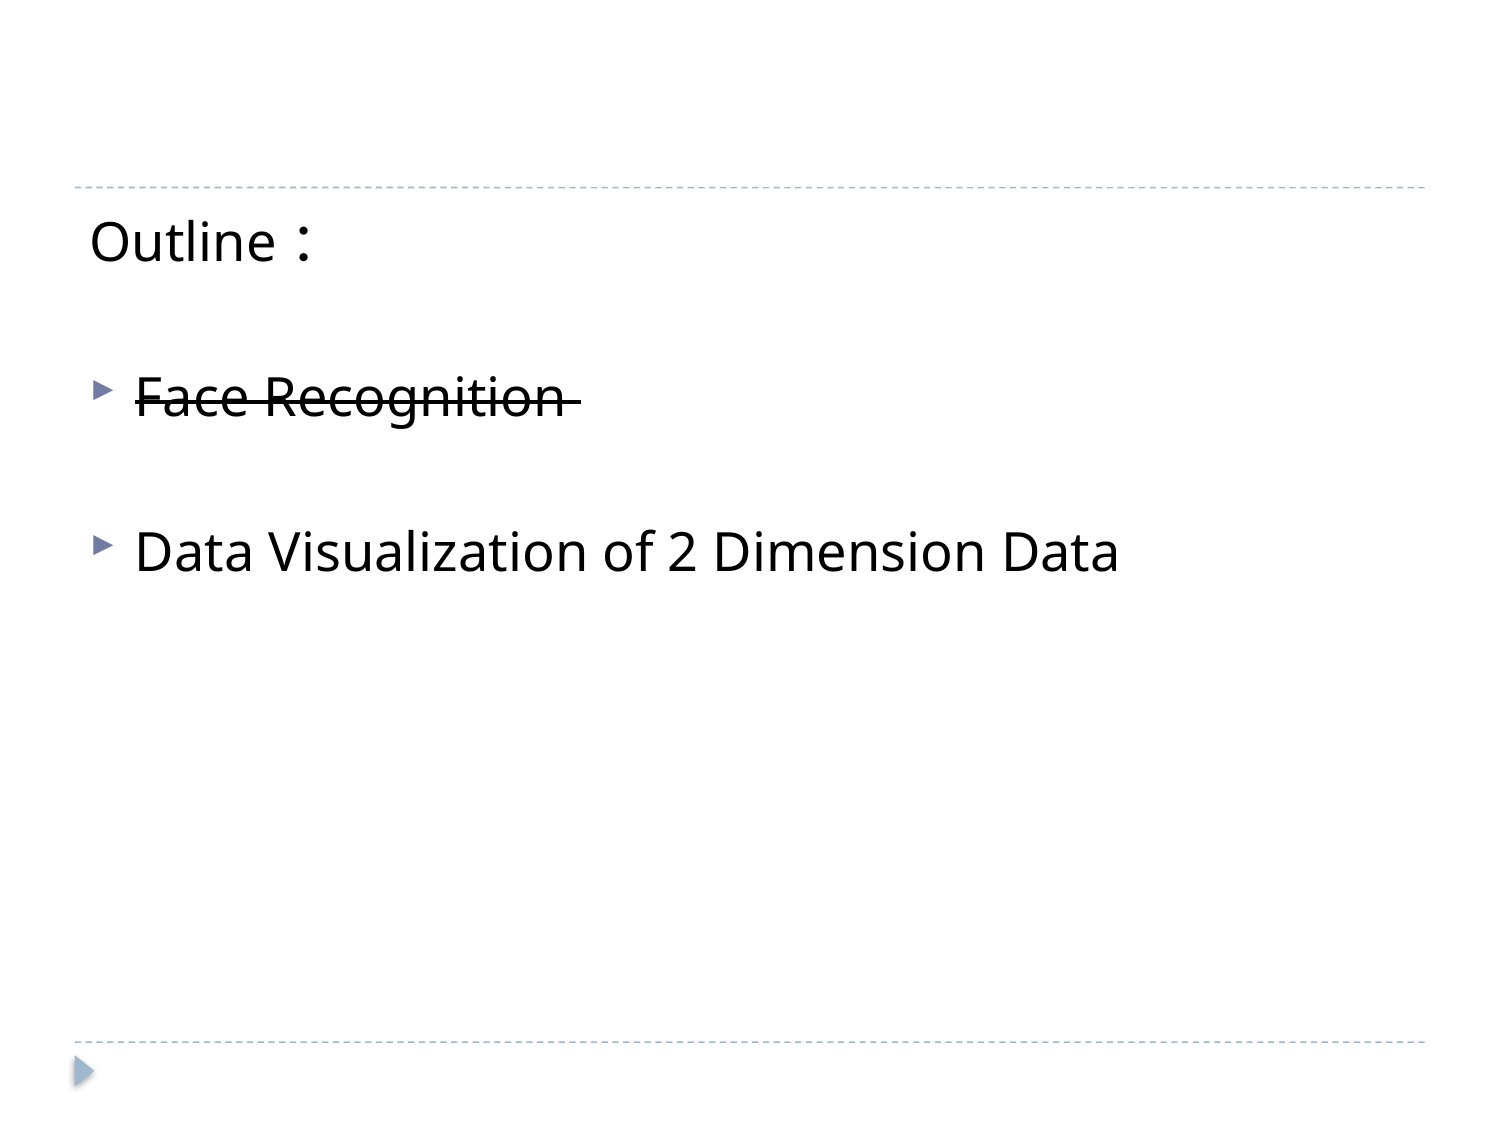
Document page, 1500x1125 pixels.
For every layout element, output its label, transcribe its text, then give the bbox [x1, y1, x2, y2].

list Outline： Face Recognition Data Visualization of 2 Dimension Data [75, 200, 1425, 1010]
